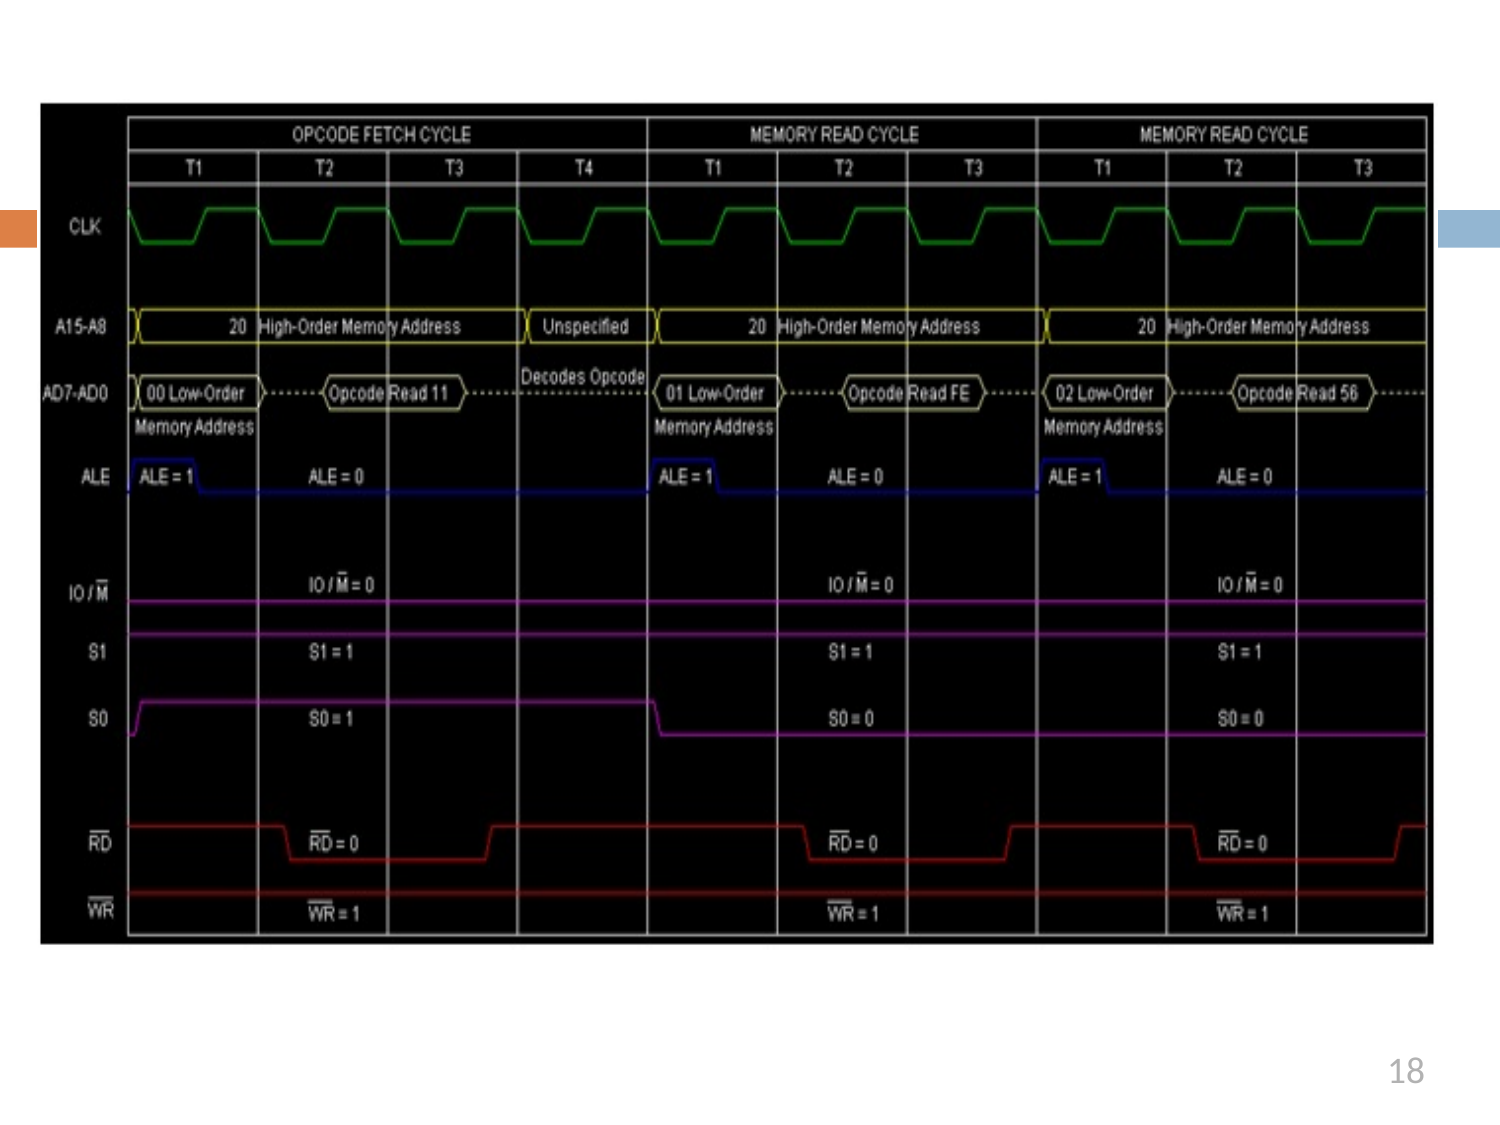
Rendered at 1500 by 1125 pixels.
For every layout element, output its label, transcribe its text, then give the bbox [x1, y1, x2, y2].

slide_number 18 [1080, 1046, 1425, 1103]
picture [37, 99, 1438, 951]
